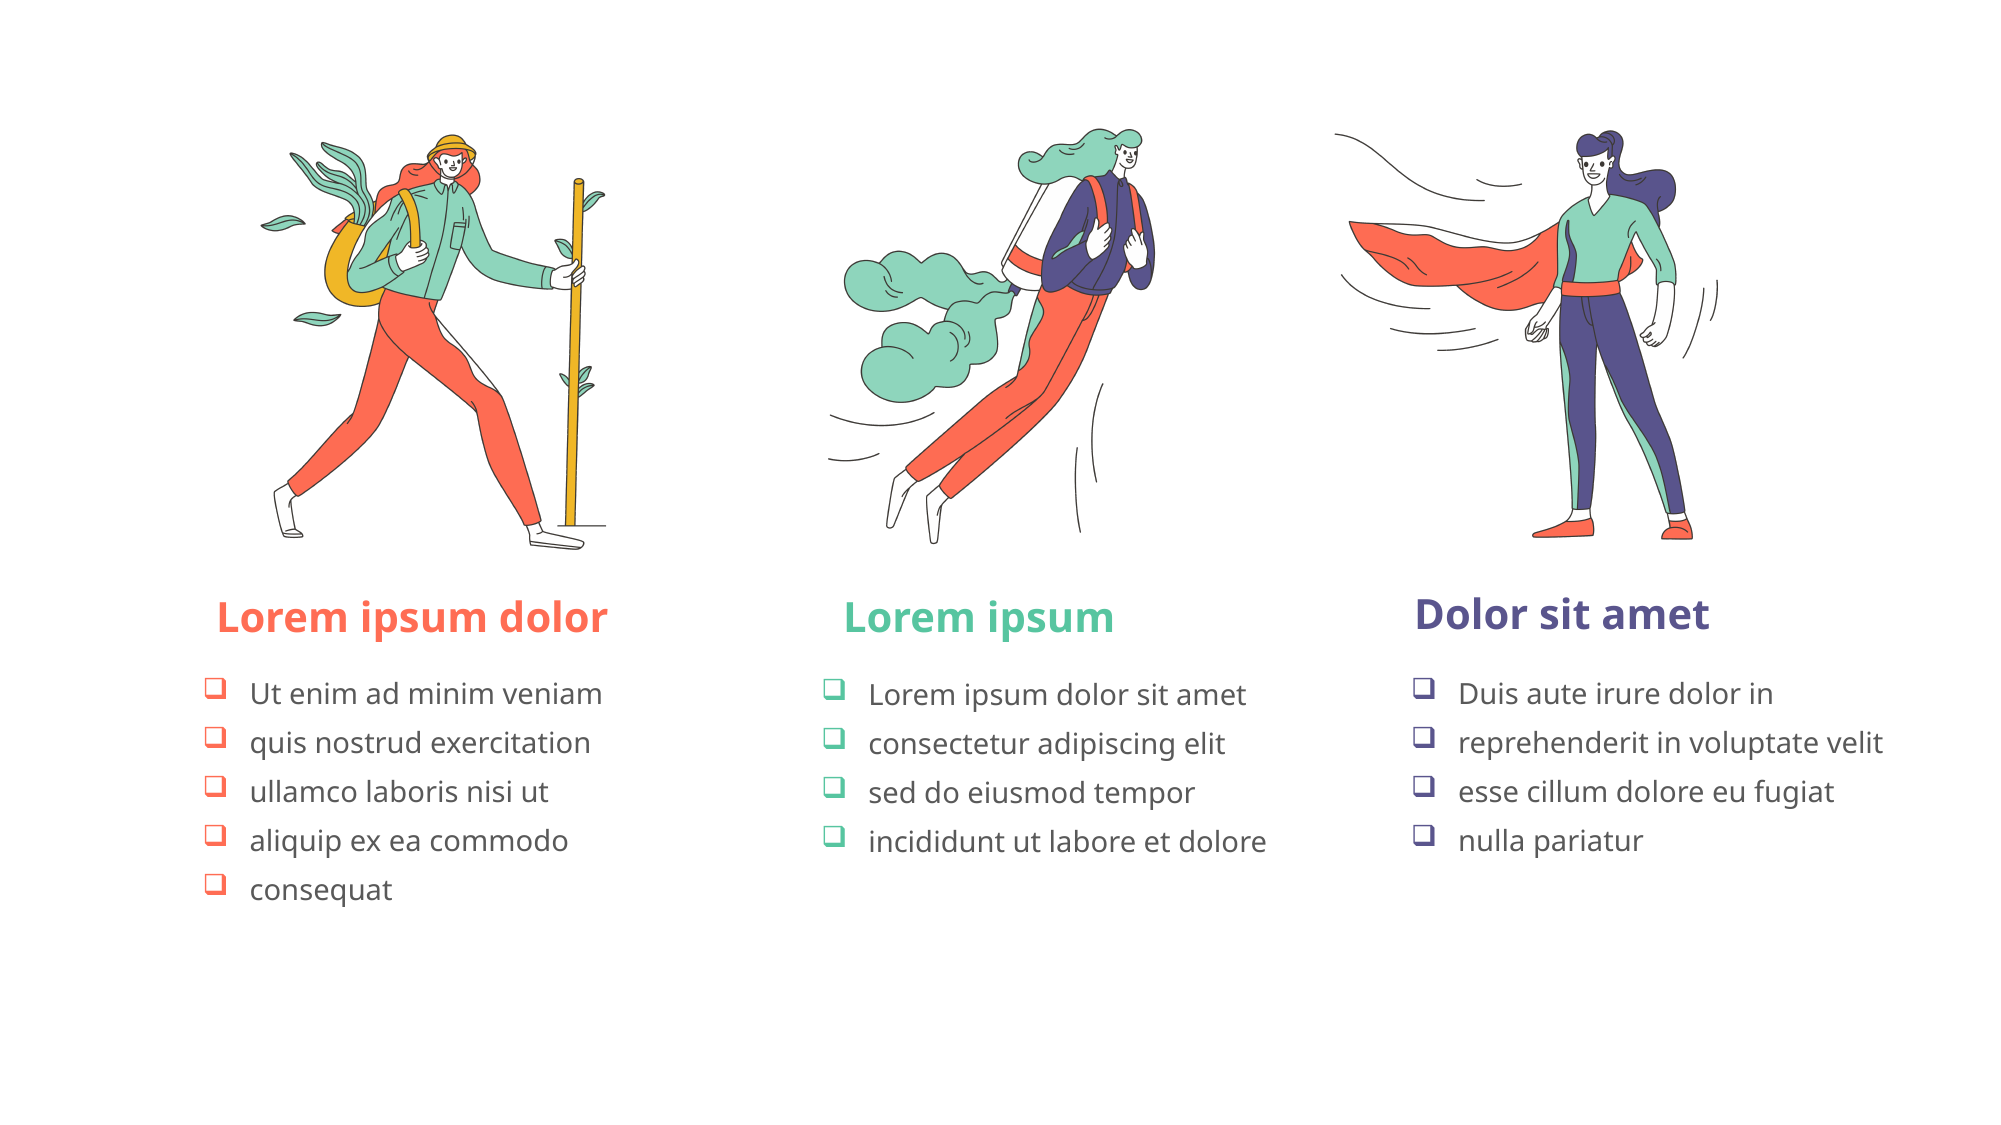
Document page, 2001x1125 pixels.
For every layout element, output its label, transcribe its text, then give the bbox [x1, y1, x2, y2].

picture [782, 120, 1217, 555]
text_box Lorem ipsum [798, 583, 1160, 649]
text_box Dolor sit amet [1388, 580, 1737, 646]
text_box Duis aute irure dolor in reprehenderit in voluptate velit esse cillum dolore eu fugiat nulla pariatur [1388, 661, 1887, 928]
picture [206, 127, 634, 555]
picture [1312, 120, 1737, 545]
text_box Ut enim ad minim veniam quis nostrud exercitation ullamco laboris nisi ut aliquip ex ea commodo consequat [179, 661, 634, 1012]
text_box Lorem ipsum dolor sit amet consectetur adipiscing elit sed do eiusmod tempor incididunt ut labore et dolore [798, 662, 1272, 899]
text_box Lorem ipsum dolor [187, 583, 648, 649]
